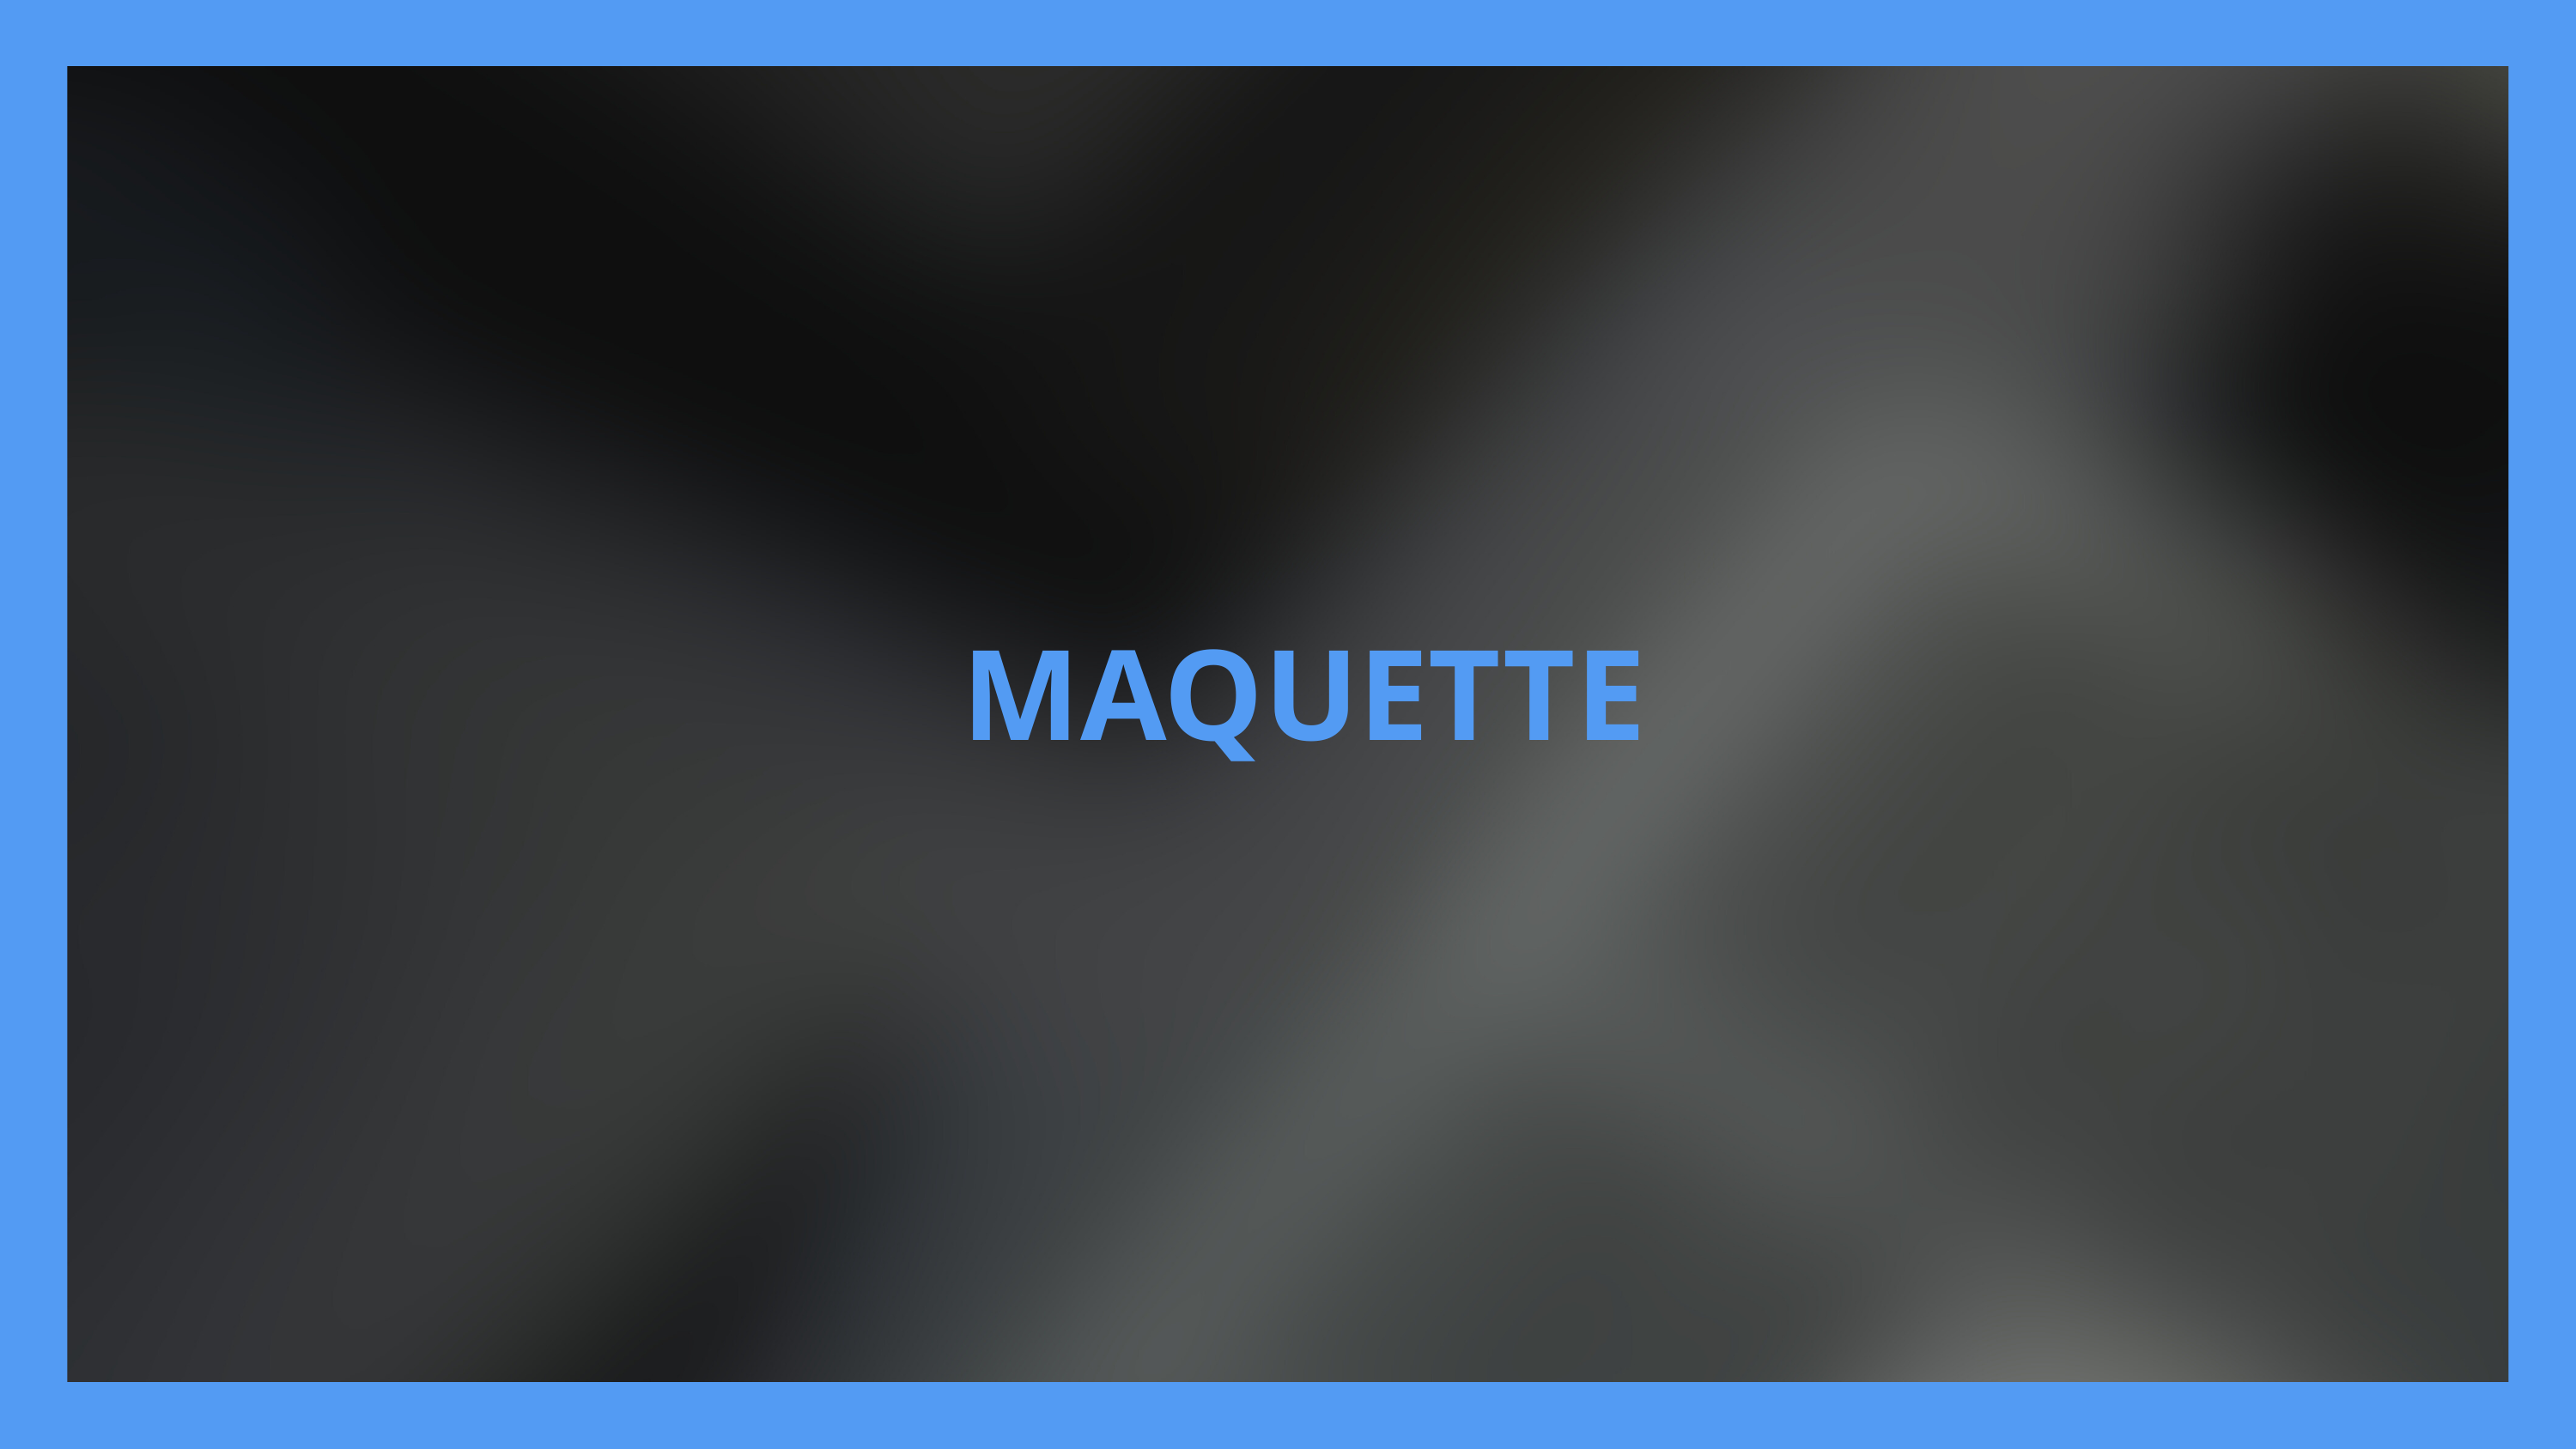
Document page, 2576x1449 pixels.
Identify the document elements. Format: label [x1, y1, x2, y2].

text_box [67, 66, 2509, 1382]
